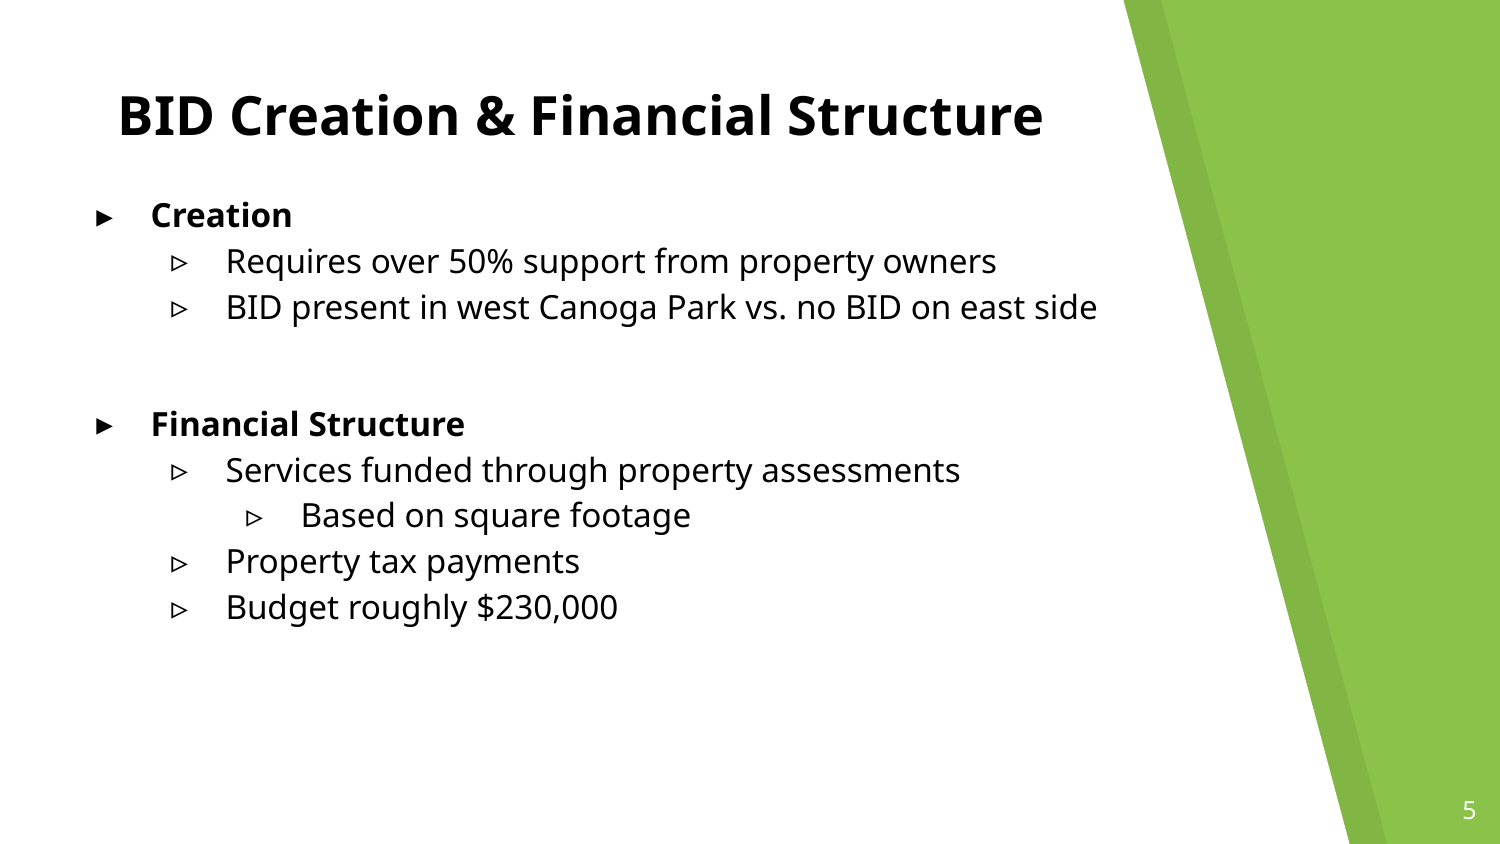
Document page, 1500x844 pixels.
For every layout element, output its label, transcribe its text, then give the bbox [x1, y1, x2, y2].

list Creation Requires over 50% support from property owners BID present in west Canoga Park vs. no BID on east side Financial Structure Services funded through property assessments Based on square footage Property tax payments Budget roughly $230,000 [60, 185, 1146, 767]
slide_number 5 [1401, 779, 1492, 844]
text_box BID Creation & Financial Structure [0, 66, 1207, 185]
